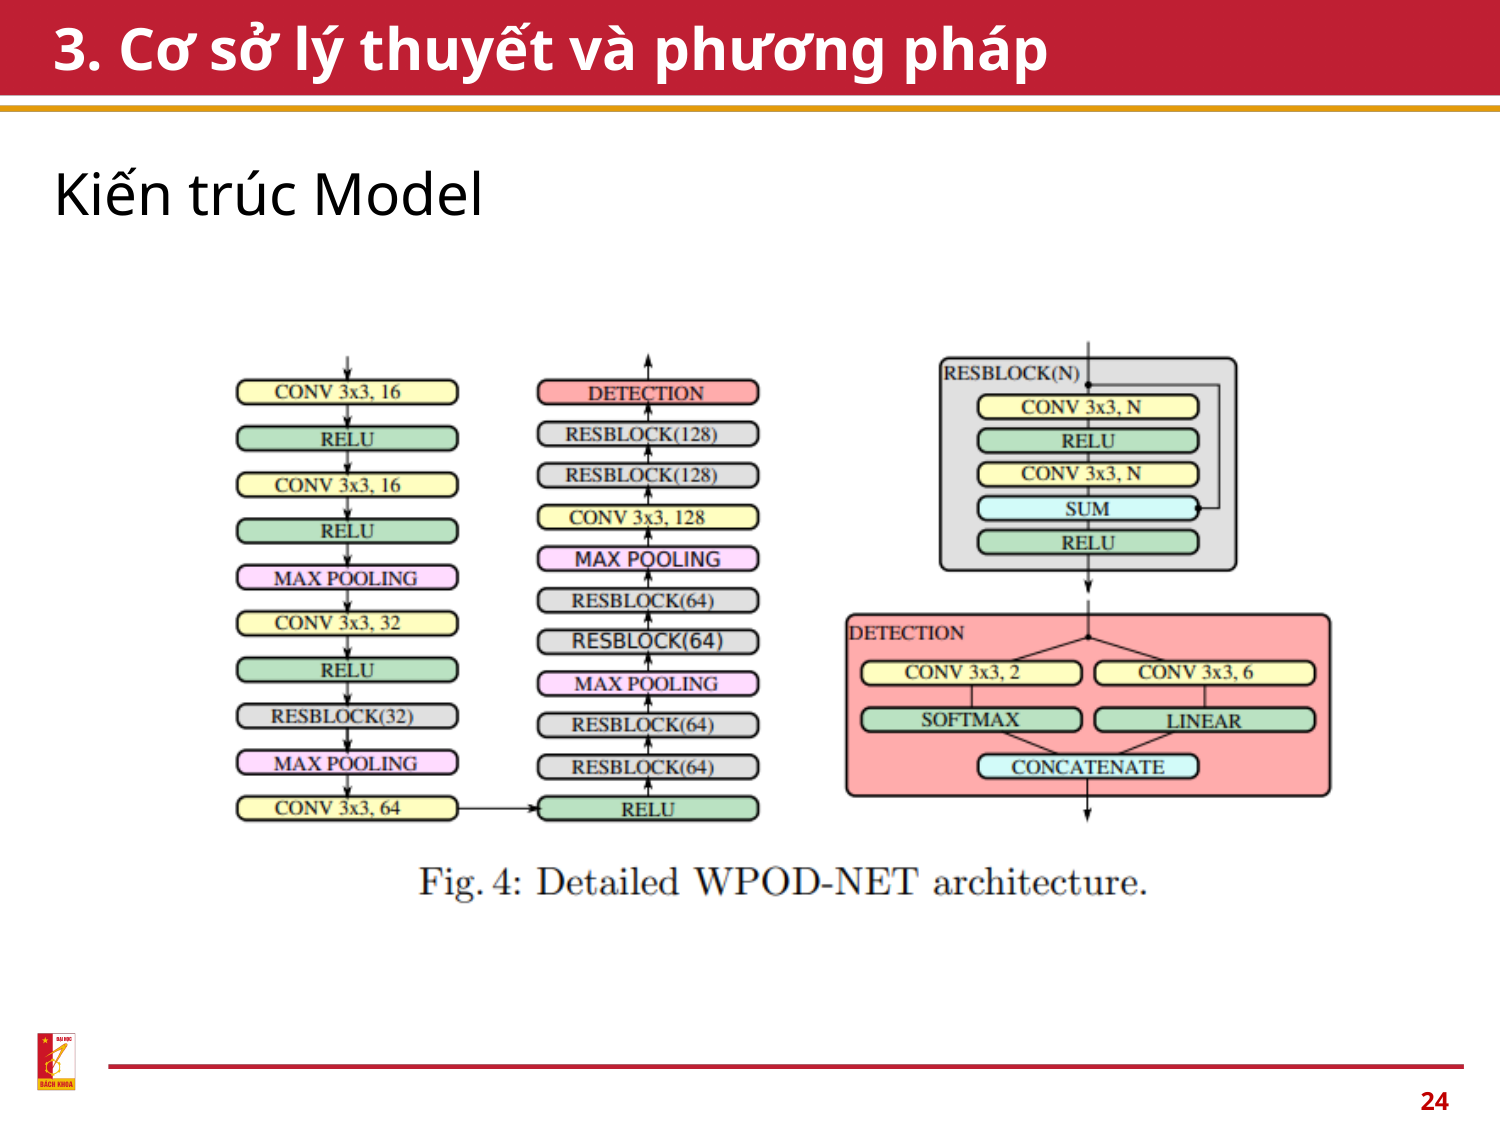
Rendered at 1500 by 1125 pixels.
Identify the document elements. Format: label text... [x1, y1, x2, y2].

picture [0, 0, 1500, 1125]
text_box <number> [1126, 1078, 1464, 1125]
text_box Kiến trúc Model [38, 157, 1462, 1000]
text_box 3. Cơ sở lý thuyết và phương pháp [38, 12, 1462, 87]
